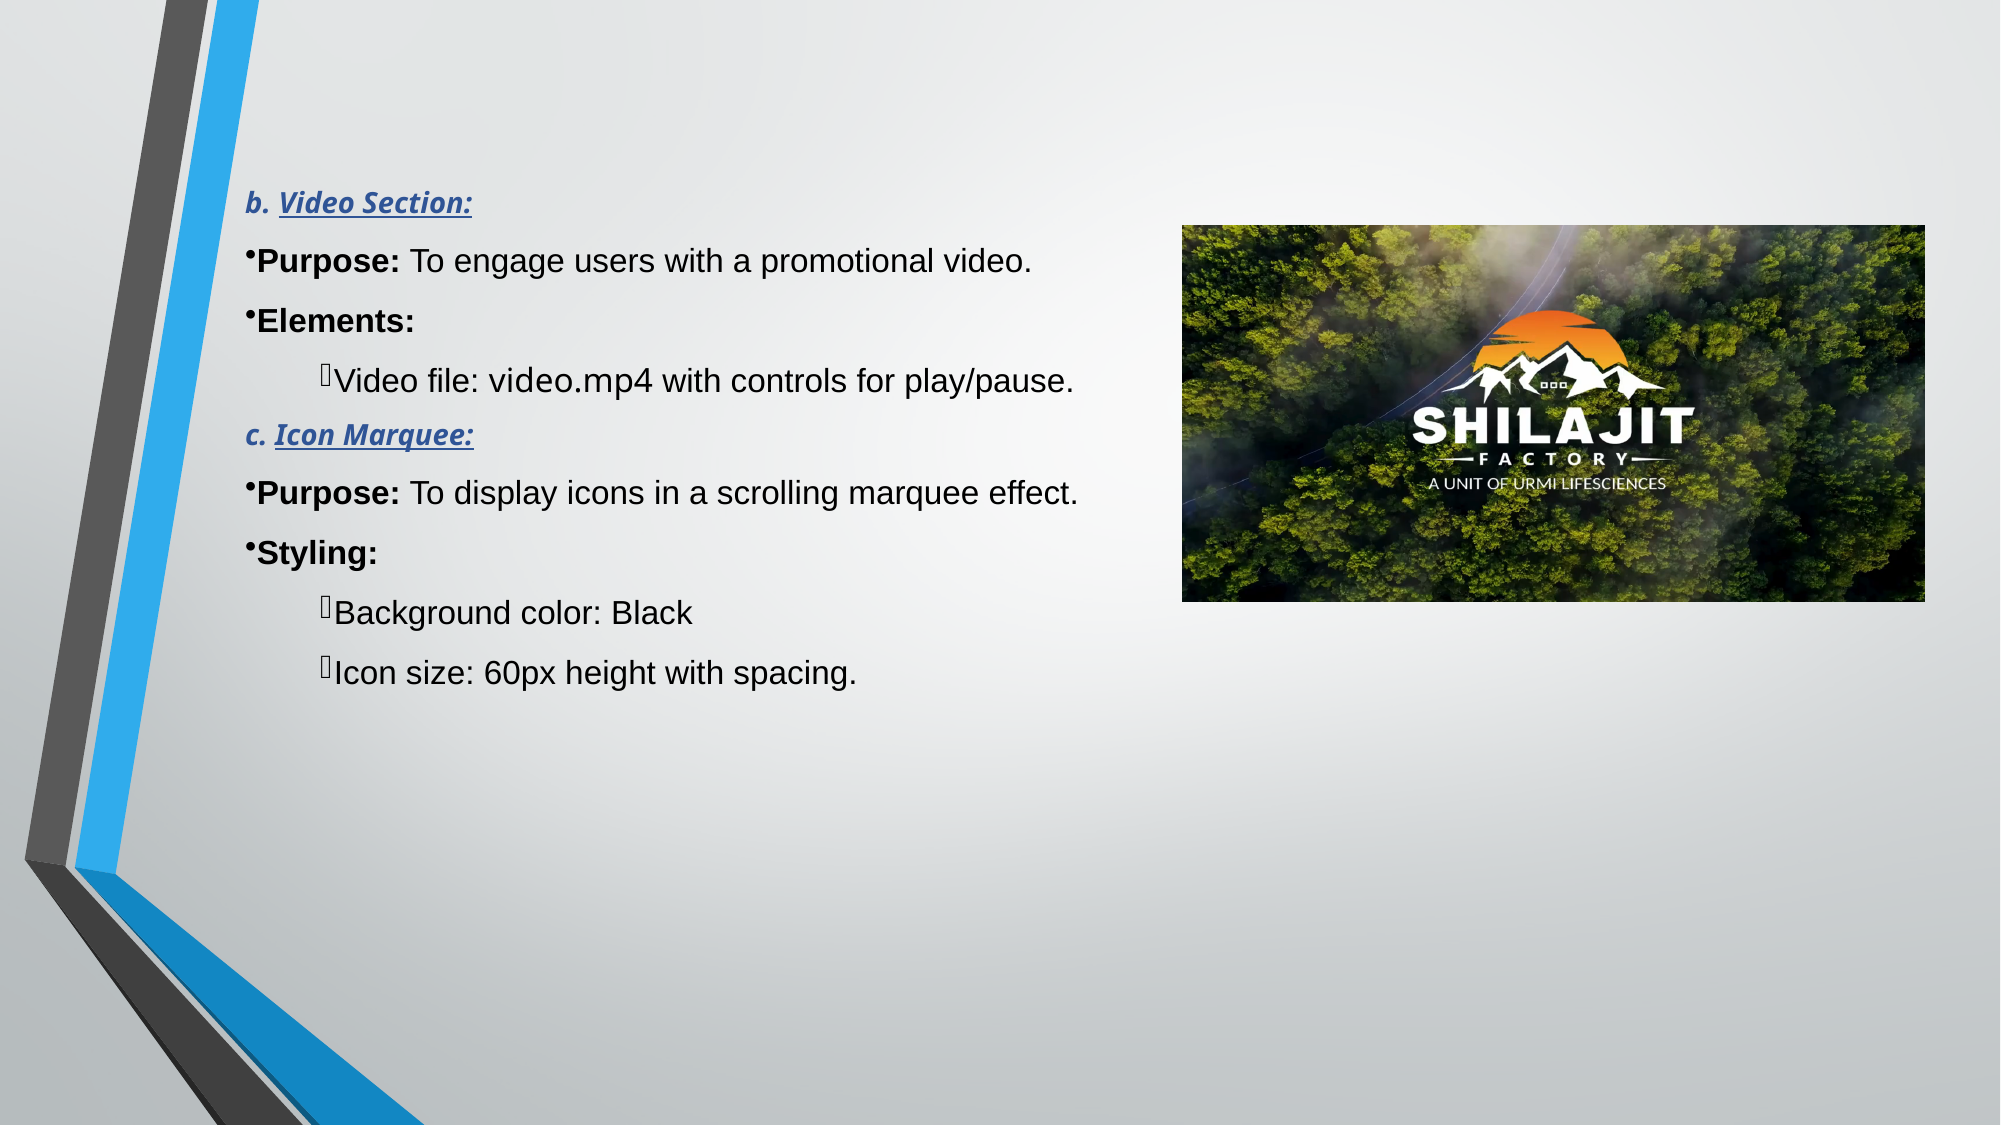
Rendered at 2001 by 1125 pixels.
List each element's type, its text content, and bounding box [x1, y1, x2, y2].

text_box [1180, 224, 1926, 603]
text_box b. Video Section: Purpose: To engage users with a promotional video. Elements: Video file: video.mp4 with controls for play/pause. c. Icon Marquee: Purpose: To display icons in a scrolling marquee effect. Styling: Background color: Black Icon size: 60px height with spacing. [245, 162, 1104, 691]
